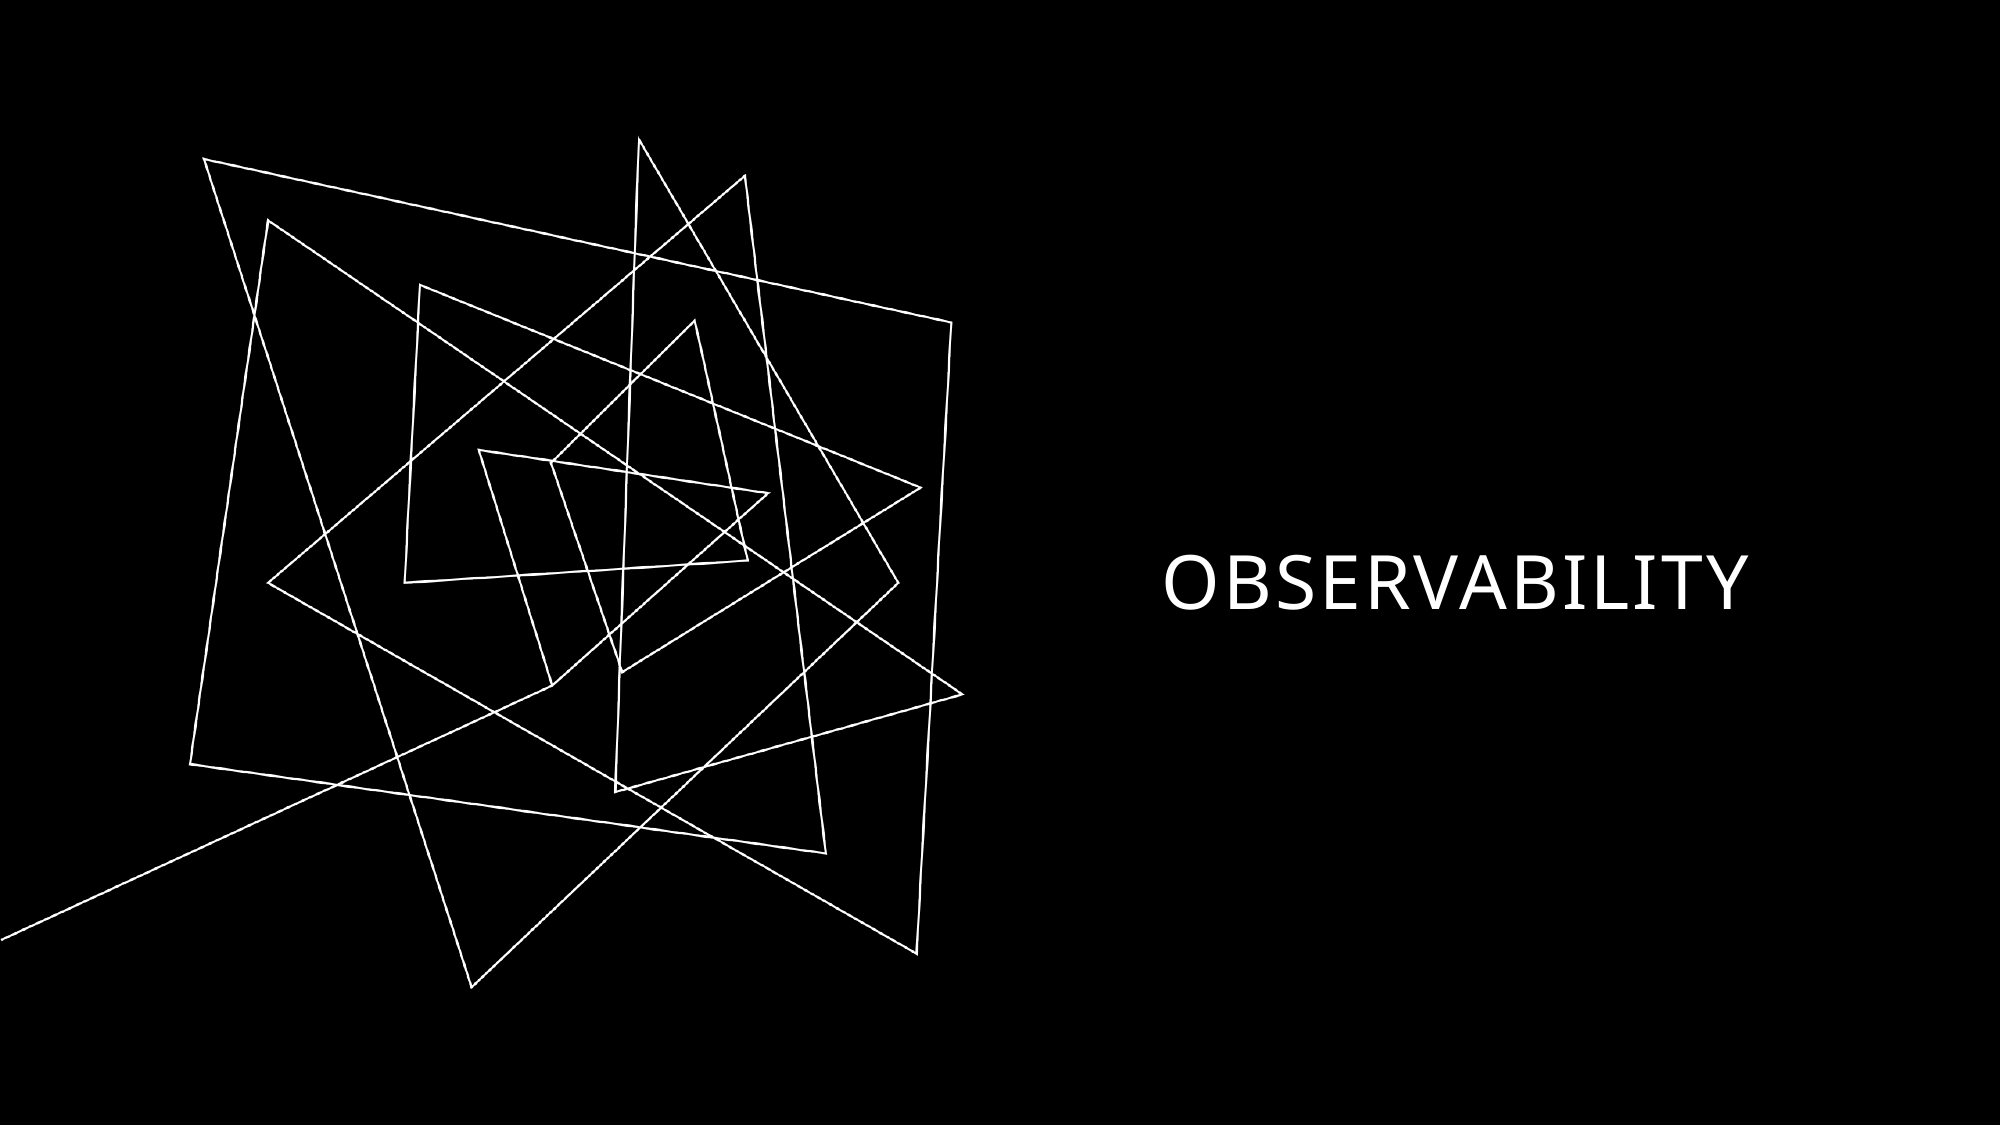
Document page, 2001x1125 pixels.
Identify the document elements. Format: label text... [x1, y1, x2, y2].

title Observability [1146, 66, 1833, 634]
picture [0, 135, 965, 989]
